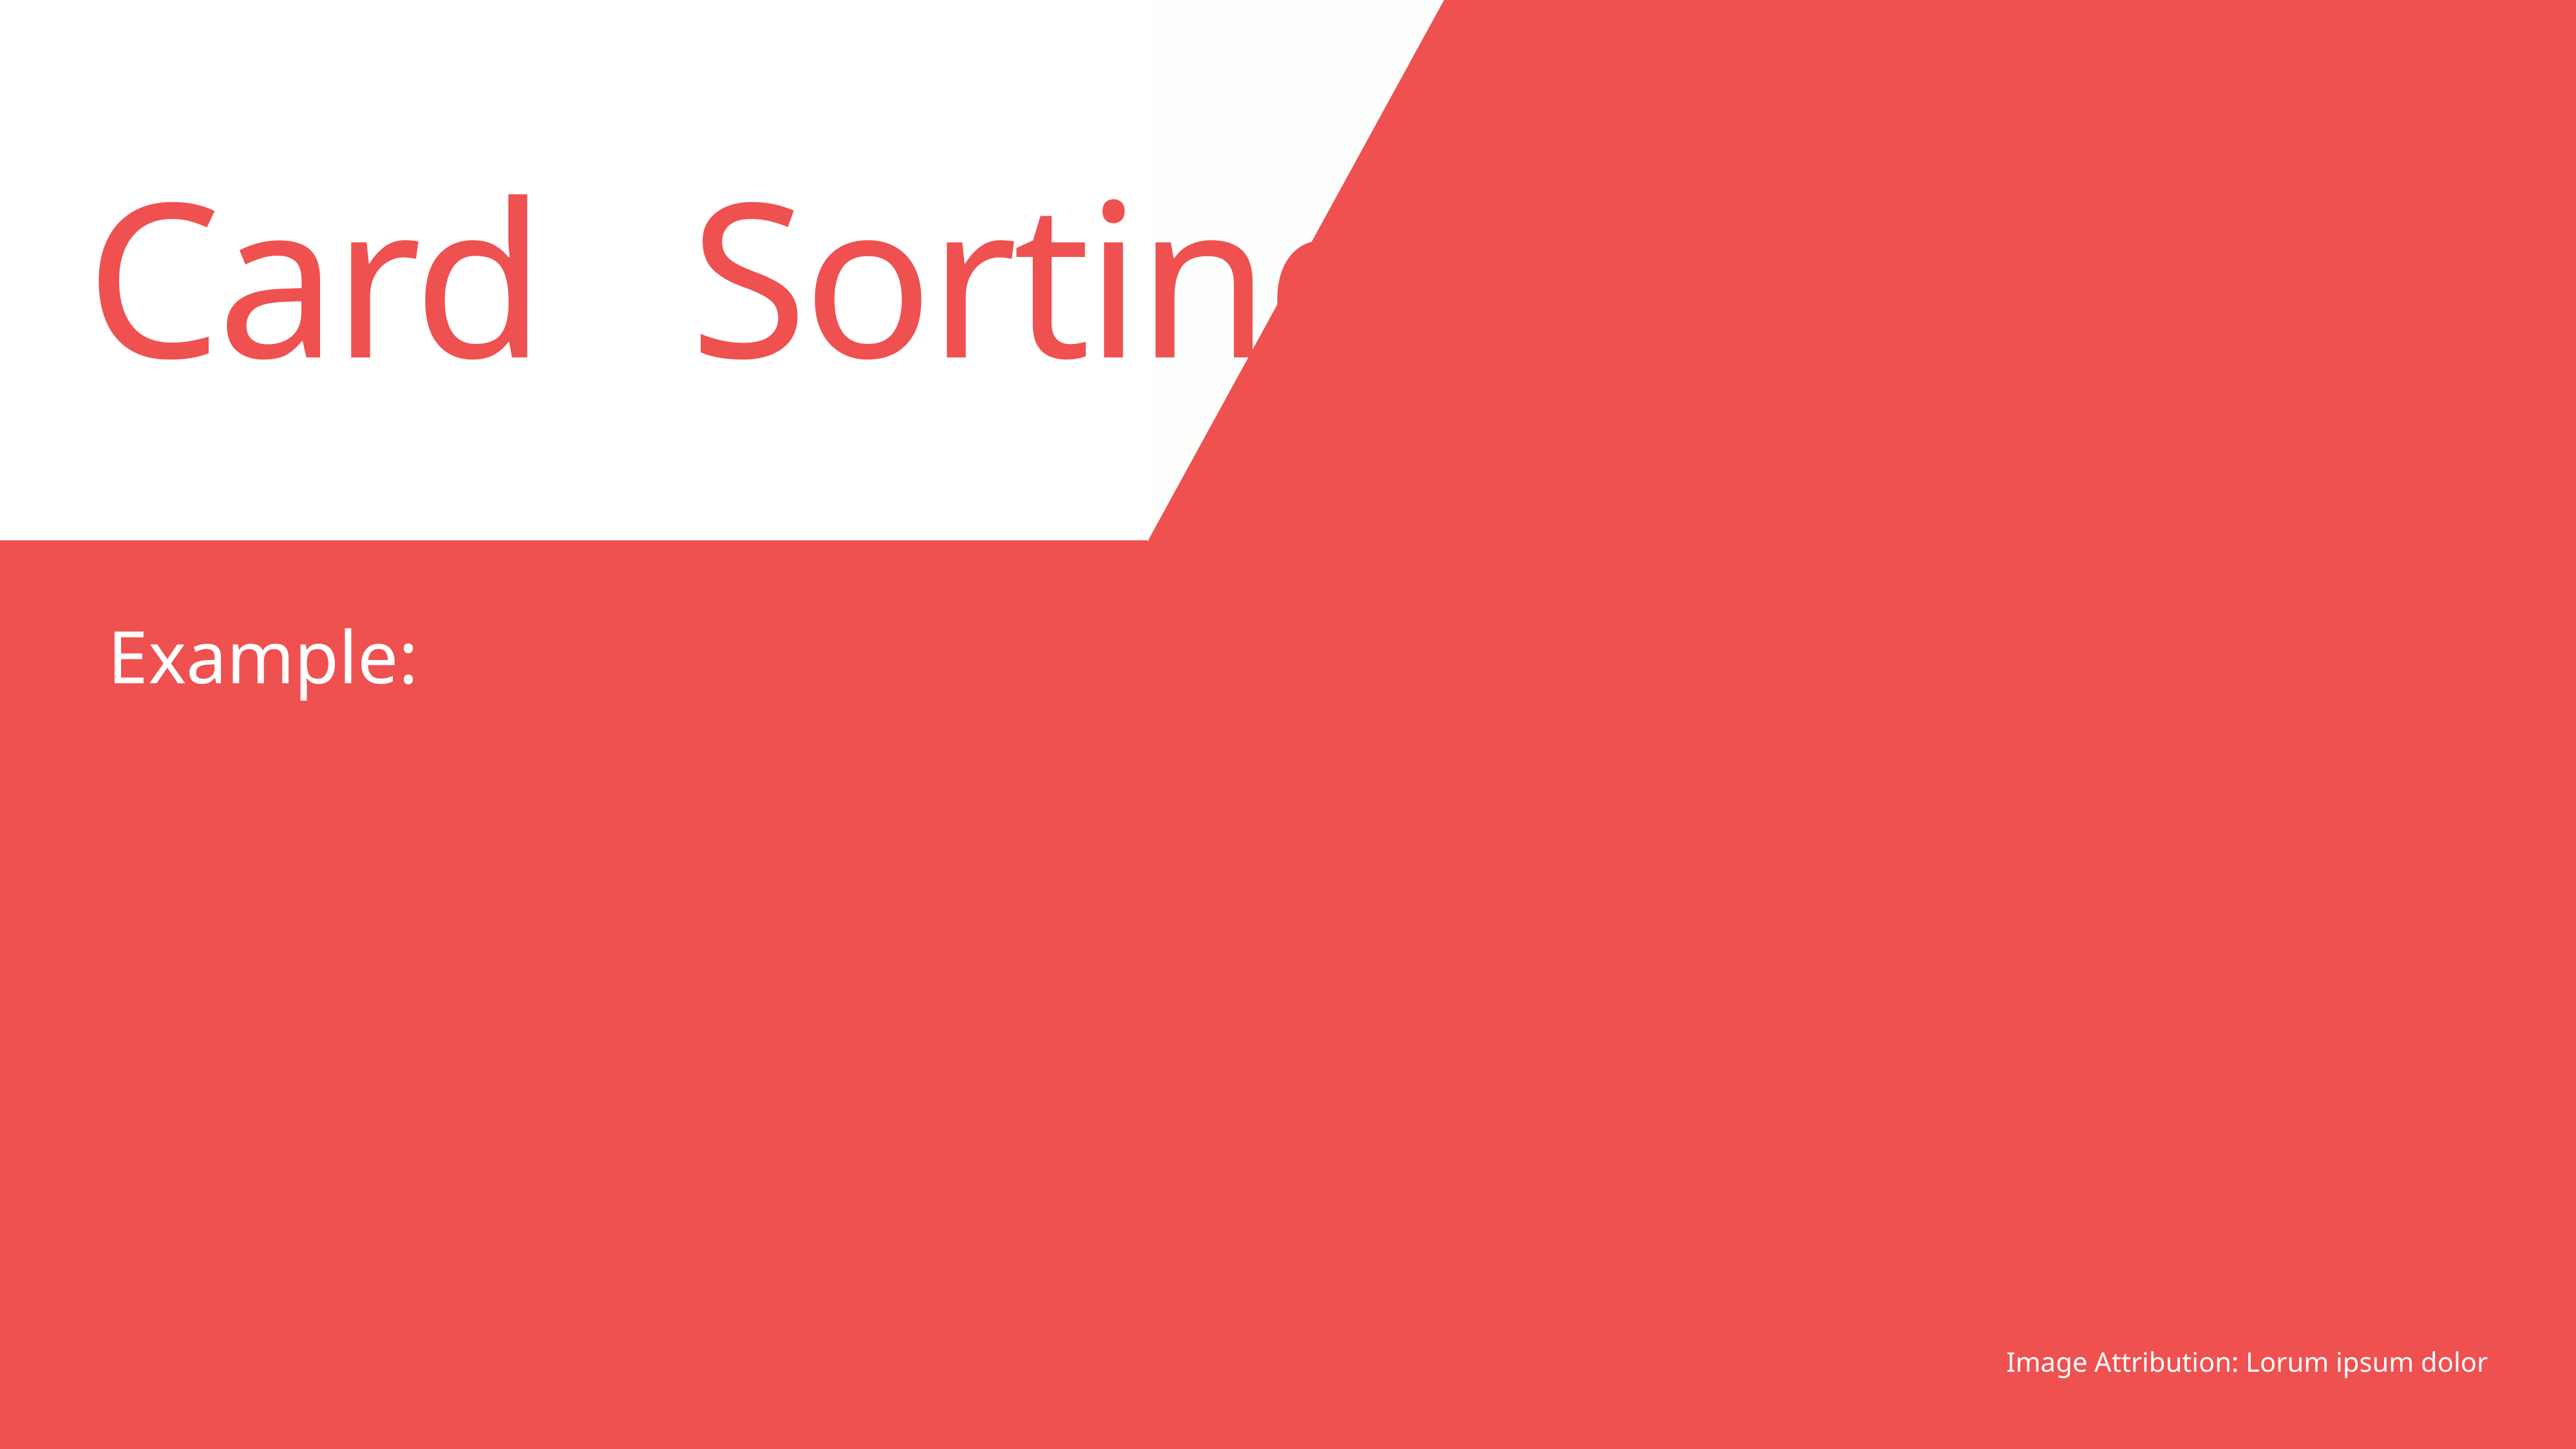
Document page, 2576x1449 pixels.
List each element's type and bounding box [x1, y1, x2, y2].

text_box [0, 0, 2522, 1385]
